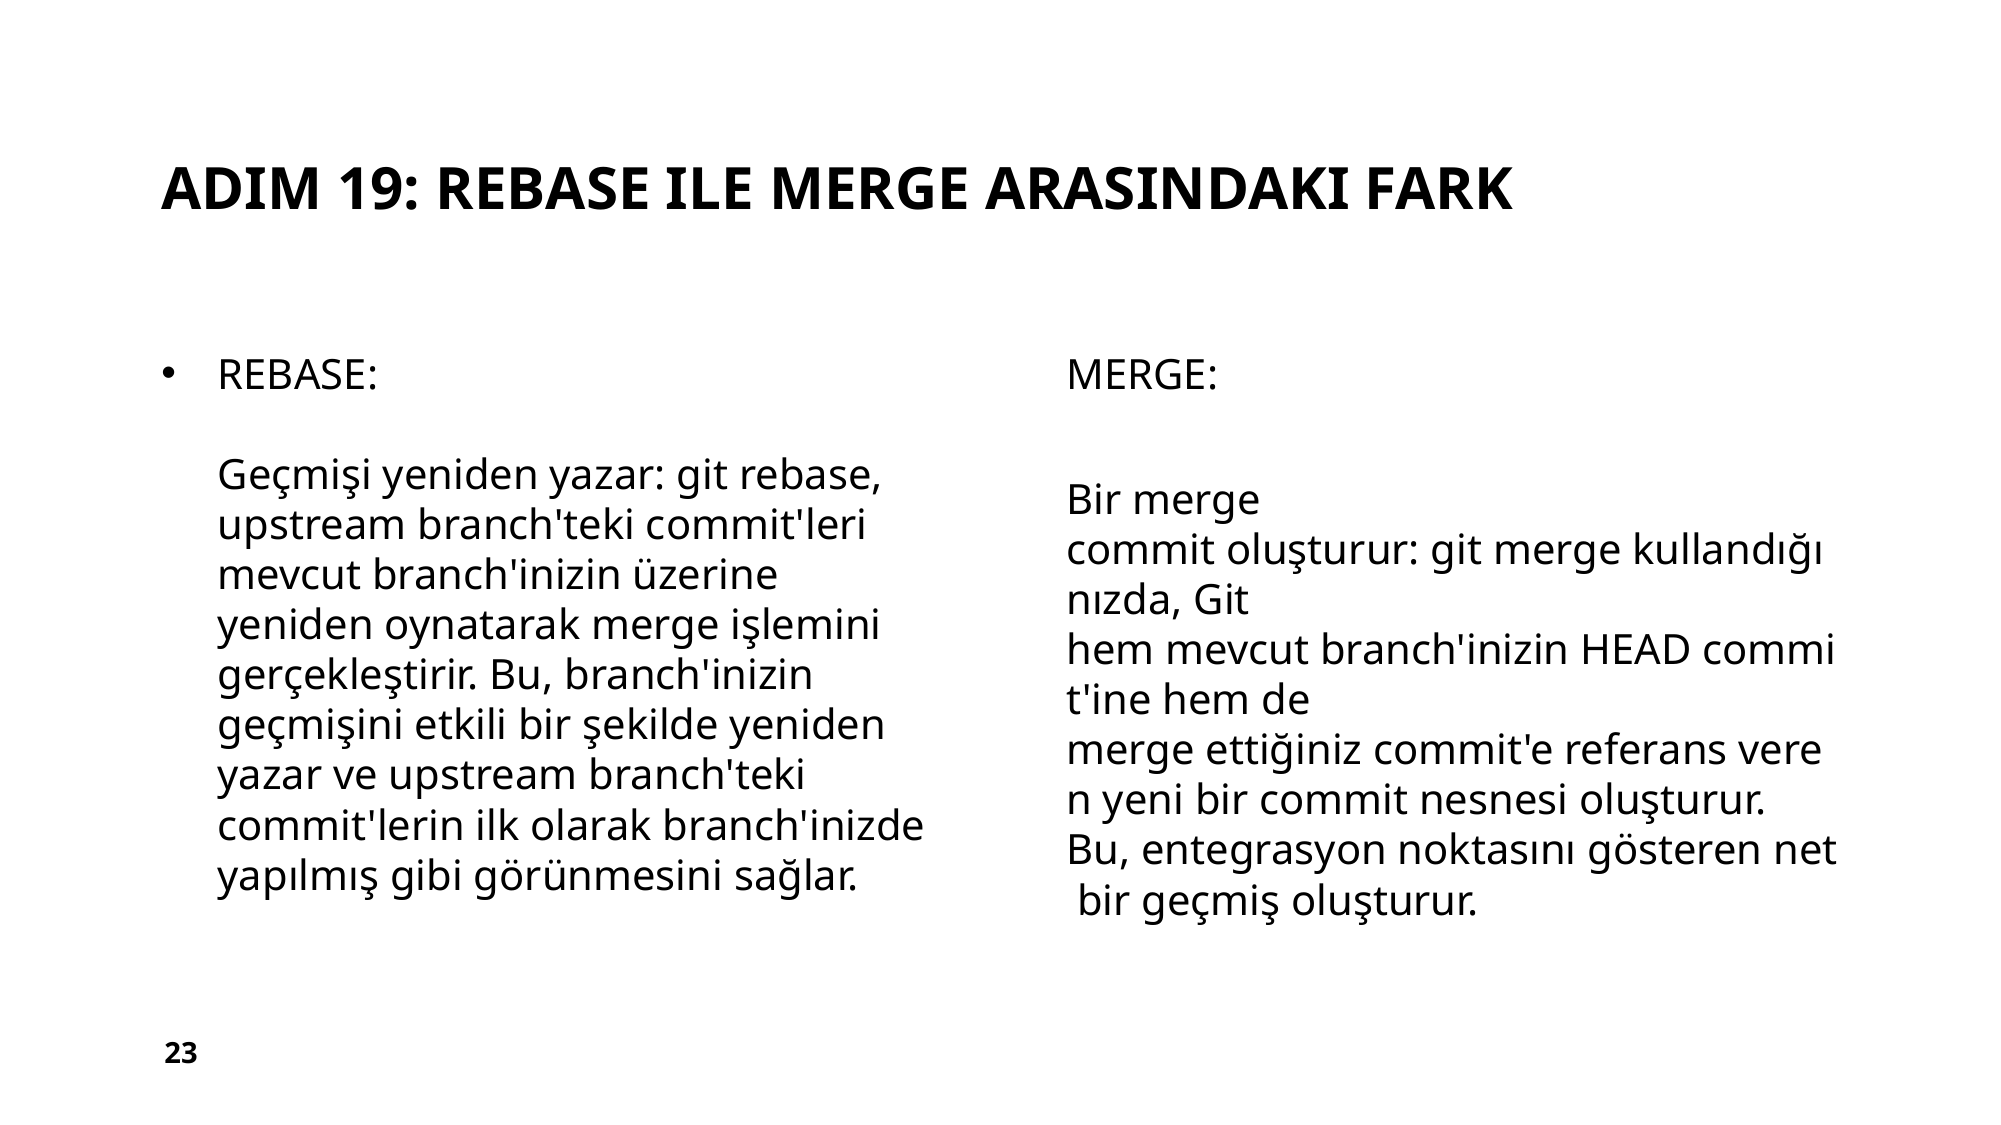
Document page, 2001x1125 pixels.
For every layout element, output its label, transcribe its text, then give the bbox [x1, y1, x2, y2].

slide_number 23 [149, 1024, 588, 1085]
title ADIM 19: REBASE ILE MERGE ARASINDAKI FARK [146, 11, 1854, 230]
list REBASE: Geçmişi yeniden yazar: git rebase, upstream branch'teki commit'leri mevcut branch'inizin üzerine yeniden oynatarak merge işlemini gerçekleştirir. Bu, branch'inizin geçmişini etkili bir şekilde yeniden yazar ve upstream branch'teki commit'lerin ilk olarak branch'inizde yapılmış gibi görünmesini sağlar. [146, 340, 949, 945]
list MERGE: Bir merge commit oluşturur: git merge kullandığınızda, Git hem mevcut branch'inizin HEAD commit'ine hem de merge ettiğiniz commit'e referans veren yeni bir commit nesnesi oluşturur. Bu, entegrasyon noktasını gösteren net bir geçmiş oluşturur. [1051, 340, 1854, 945]
